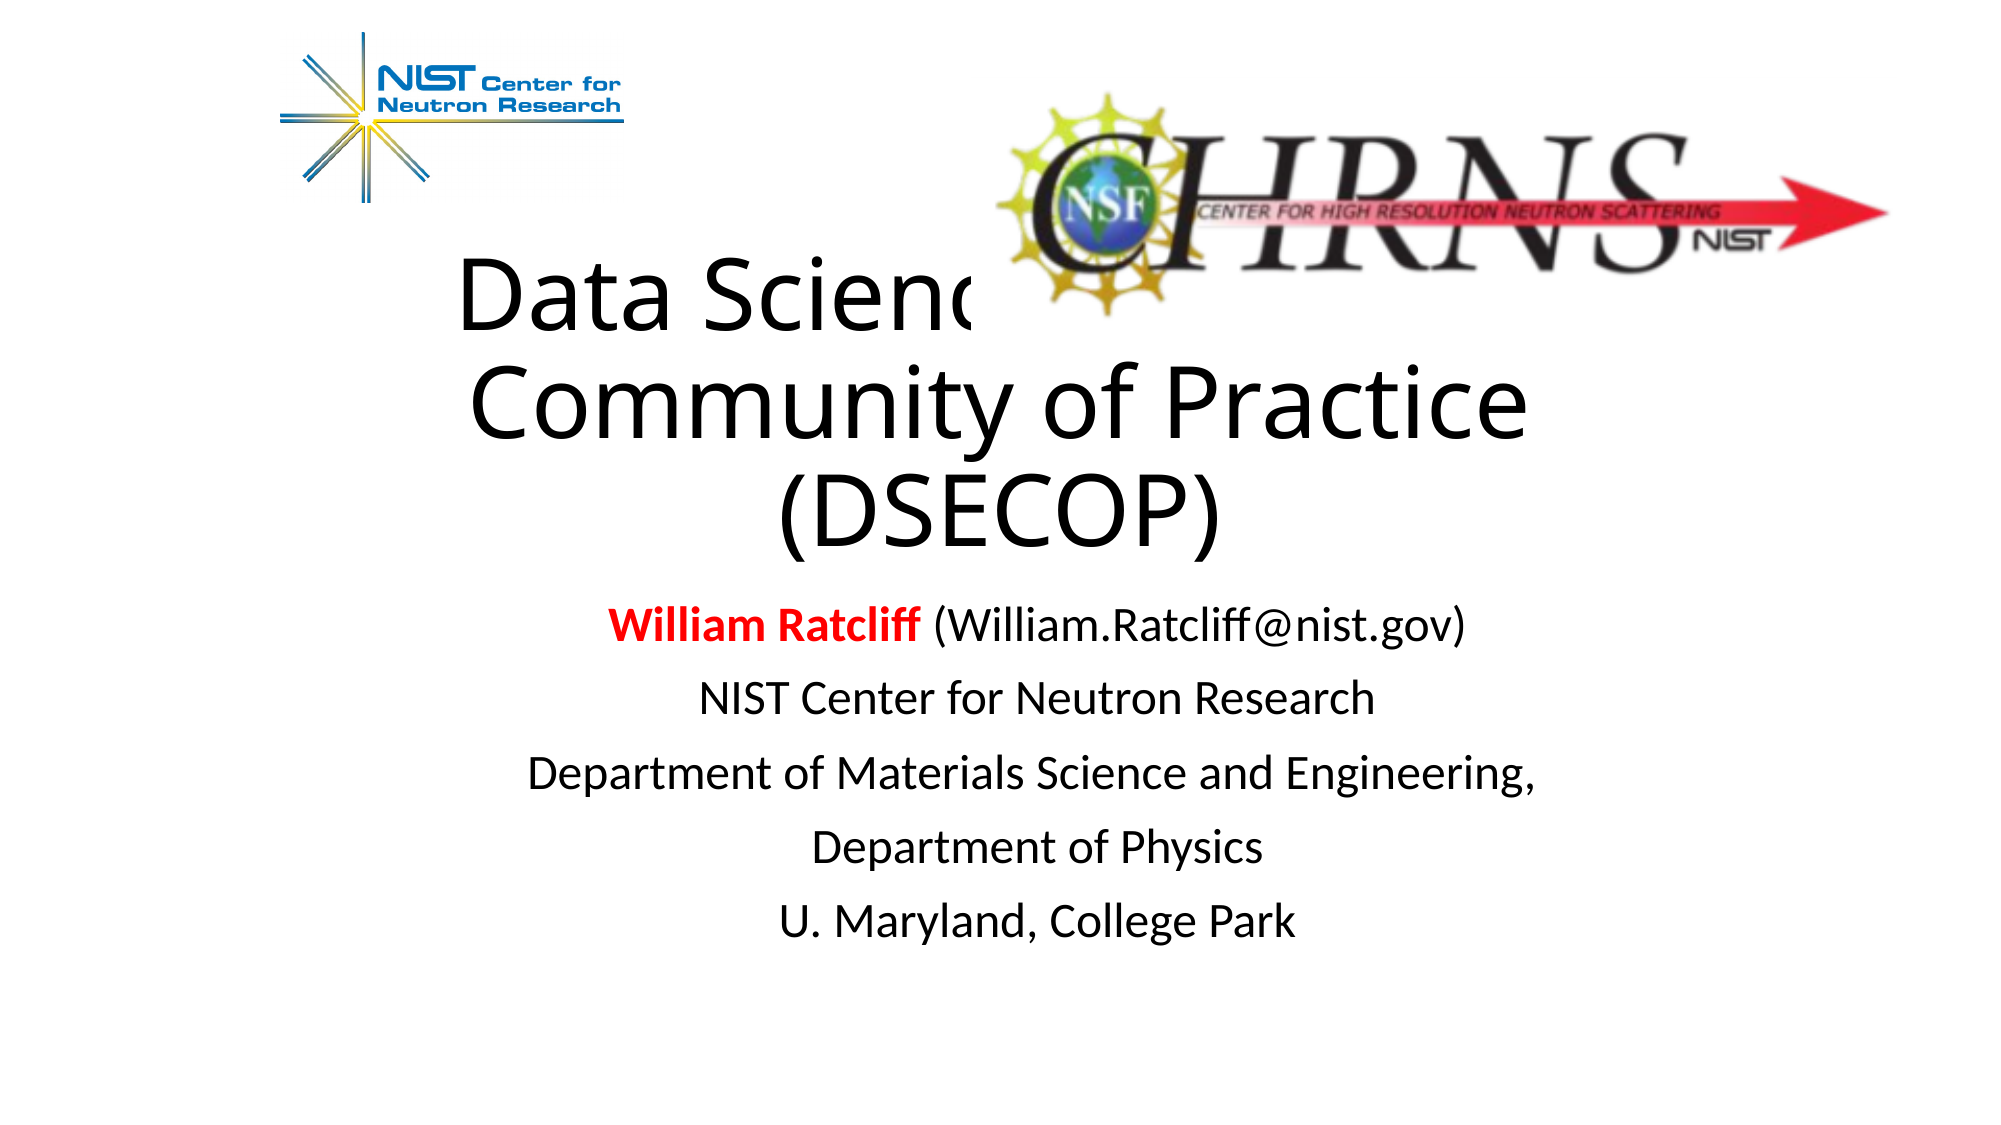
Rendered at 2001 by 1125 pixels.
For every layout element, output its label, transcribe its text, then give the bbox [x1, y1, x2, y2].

subtitle William Ratcliff (William.Ratcliff@nist.gov) NIST Center for Neutron Research Department of Materials Science and Engineering, Department of Physics U. Maryland, College Park [437, 590, 1638, 958]
picture [280, 32, 624, 204]
title Data Science Education Community of Practice (DSECOP) [249, 184, 1750, 576]
picture [971, 76, 1897, 331]
